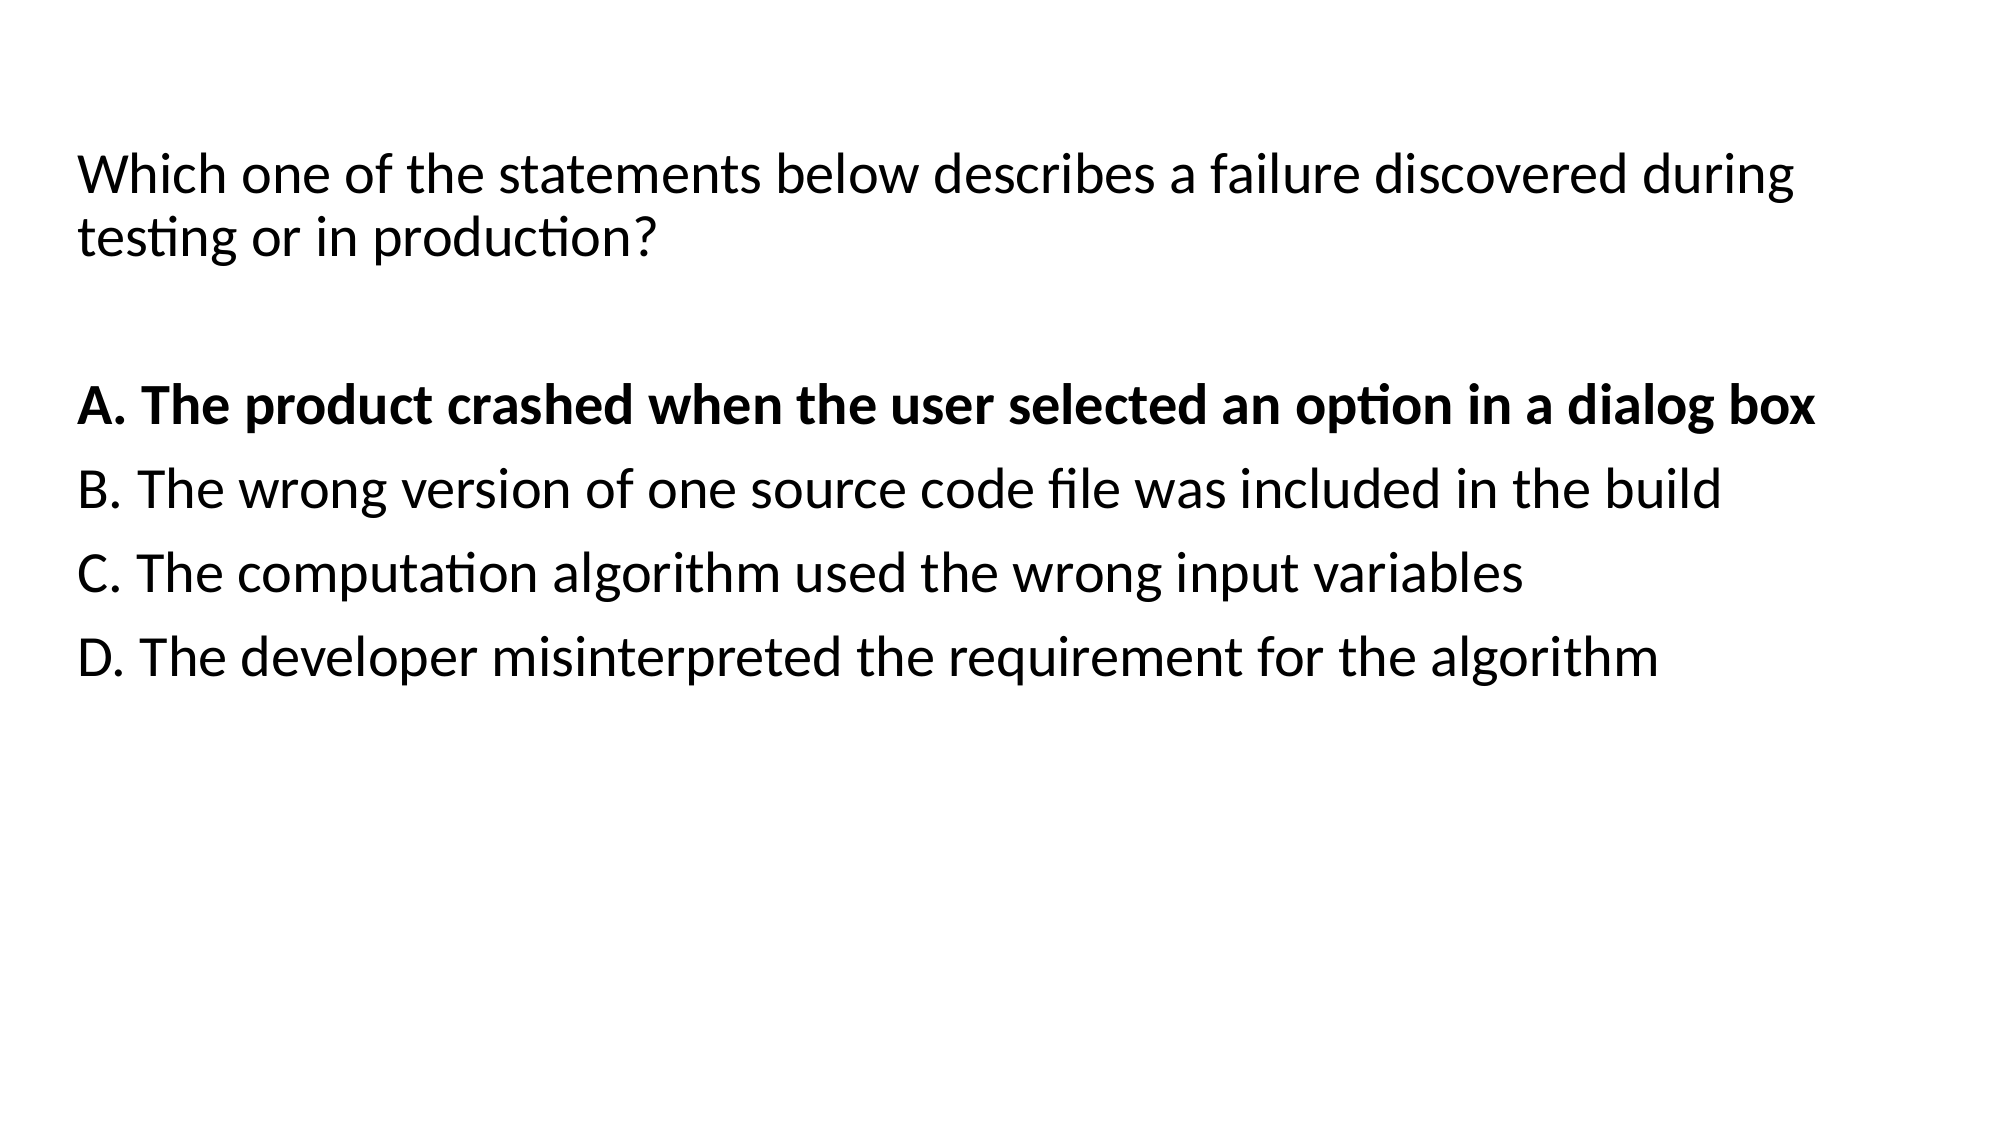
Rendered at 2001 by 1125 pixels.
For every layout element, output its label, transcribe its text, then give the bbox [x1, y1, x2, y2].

list Which one of the statements below describes a failure discovered during testing or in production? A. The product crashed when the user selected an option in a dialog box B. The wrong version of one source code file was included in the build C. The computation algorithm used the wrong input variables D. The developer misinterpreted the requirement for the algorithm [62, 136, 1863, 1014]
